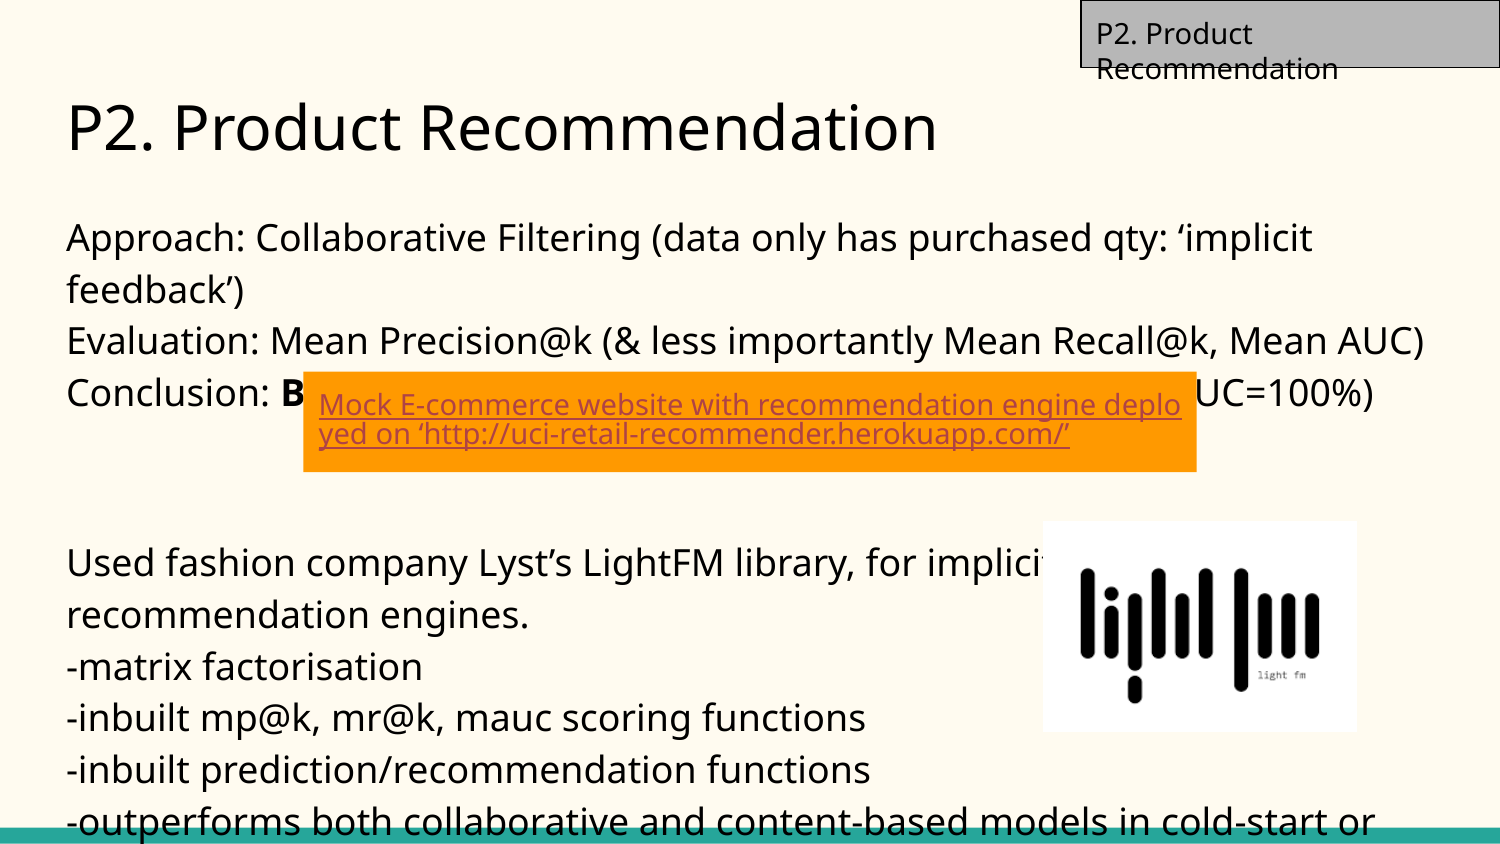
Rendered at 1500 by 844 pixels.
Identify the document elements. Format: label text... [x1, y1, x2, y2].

title P2. Product Recommendation [51, 72, 1449, 174]
text_box P2. Product Recommendation [1080, 0, 1500, 68]
picture [1043, 521, 1357, 732]
text_box Mock E-commerce website with recommendation engine deployed on ‘http://uci-retail-recommender.herokuapp.com/’ [303, 371, 1197, 473]
list Approach: Collaborative Filtering (data only has purchased qty: ‘implicit feedback’) Evaluation: Mean Precision@k (& less importantly Mean Recall@k, Mean AUC) Conclusion: Best model achieved mp@k=88% (& mr@k=51%, AUC=100%) Used fashion company Lyst’s LightFM library, for implicit feedback for recommendation engines. -matrix factorisation -inbuilt mp@k, mr@k, mauc scoring functions -inbuilt prediction/recommendation functions -outperforms both collaborative and content-based models in cold-start or sparse interaction data scenarios [51, 192, 1449, 818]
